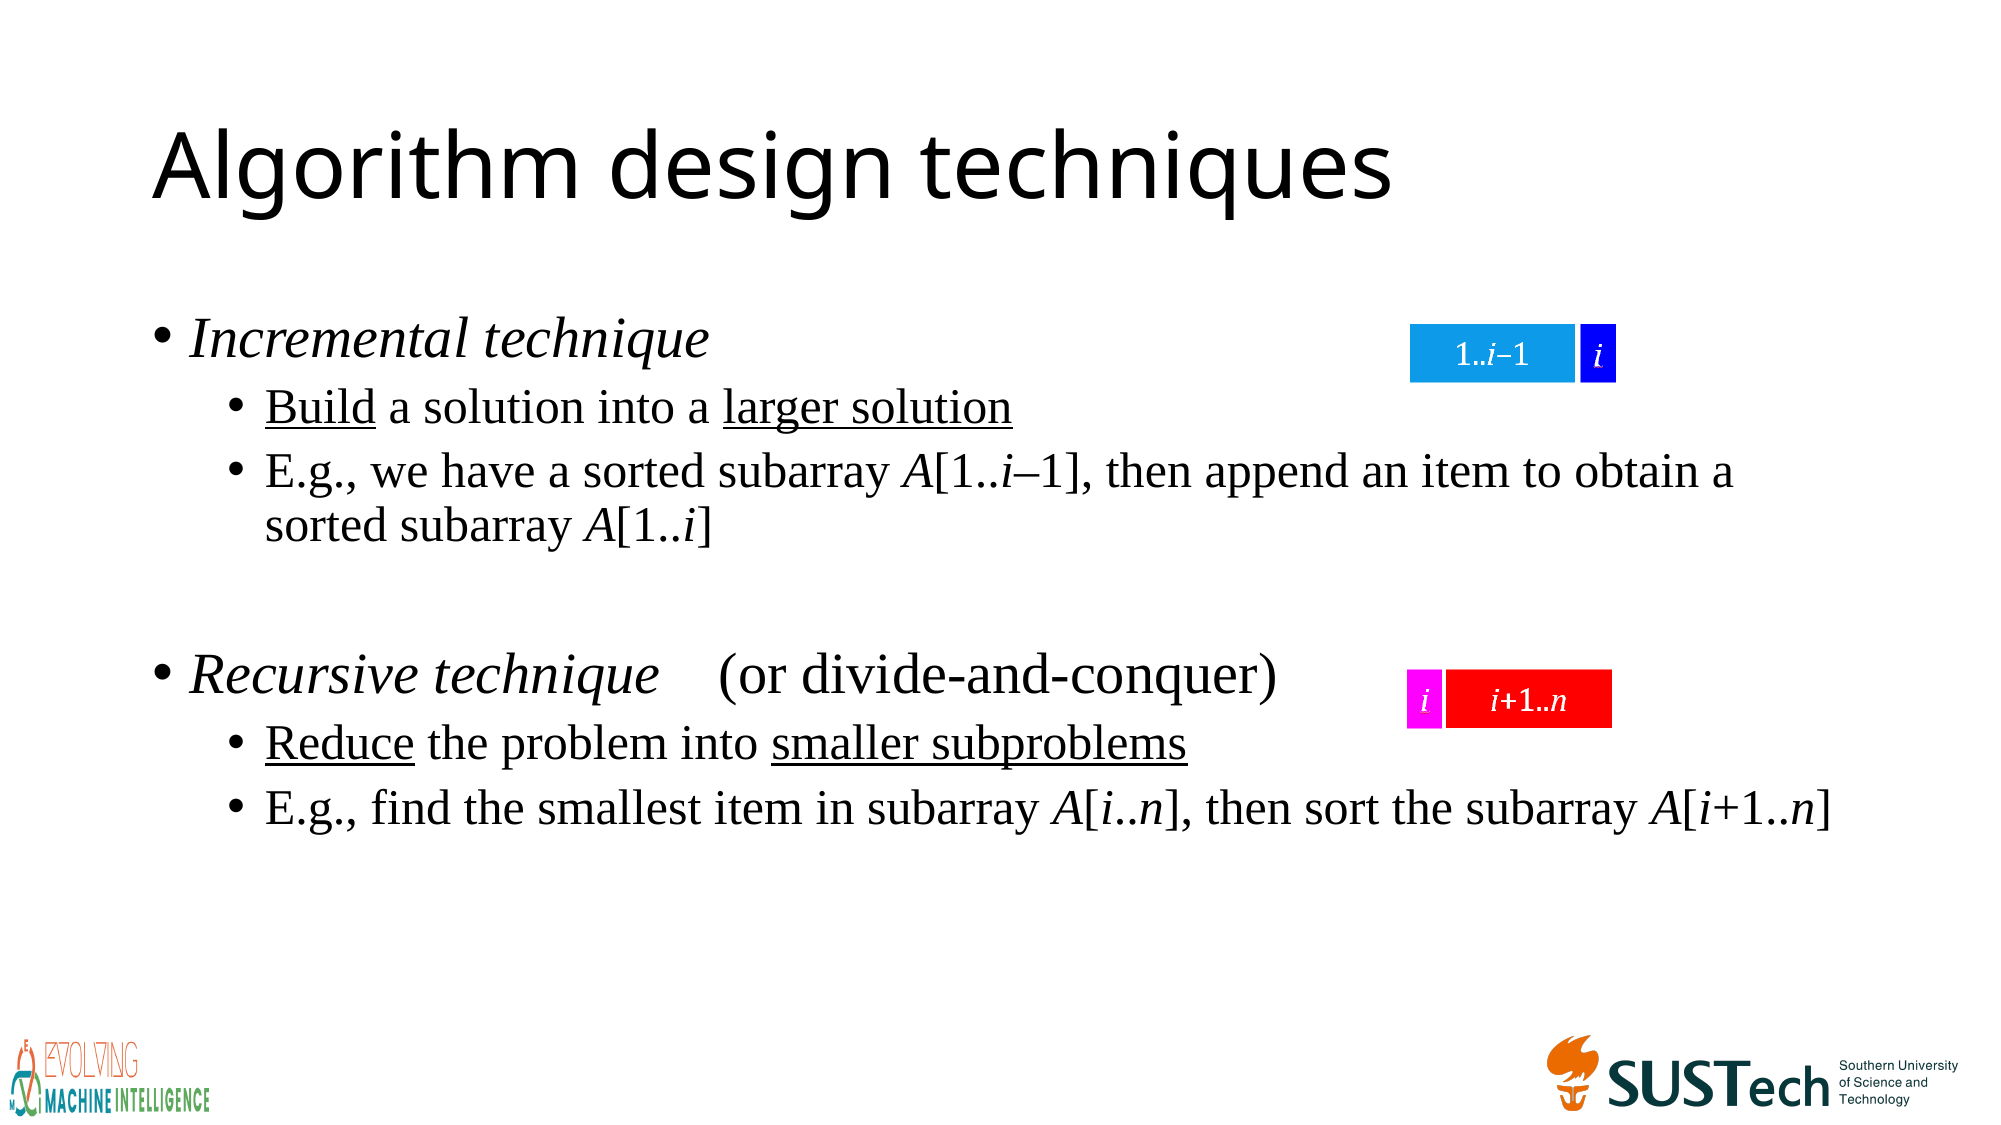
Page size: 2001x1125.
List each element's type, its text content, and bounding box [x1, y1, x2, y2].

picture [1547, 1035, 1958, 1111]
list Incremental technique Build a solution into a larger solution E.g., we have a sorted subarray A[1..i–1], then append an item to obtain a sorted subarray A[1..i] Recursive technique (or divide-and-conquer) Reduce the problem into smaller subproblems E.g., find the smallest item in subarray A[i..n], then sort the subarray A[i+1..n] [137, 299, 1863, 1014]
picture [1401, 310, 1628, 390]
title Algorithm design techniques [137, 59, 1863, 278]
picture [1401, 654, 1616, 736]
picture [0, 1012, 547, 1125]
